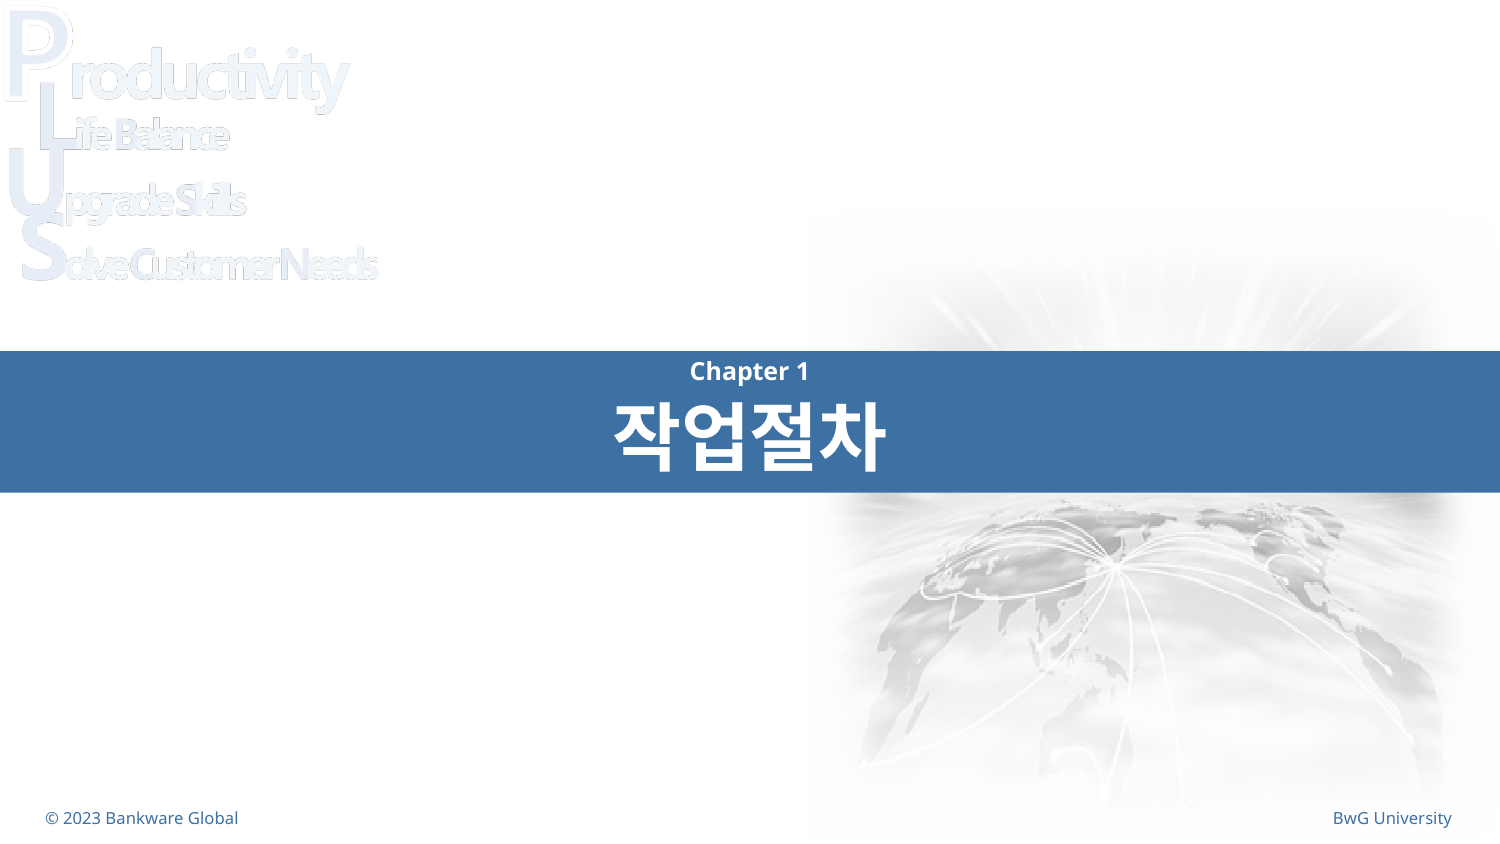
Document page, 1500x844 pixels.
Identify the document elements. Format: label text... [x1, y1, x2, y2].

list Chapter 1 [502, 351, 998, 394]
title 작업절차 [0, 350, 1500, 493]
picture [0, 0, 383, 287]
